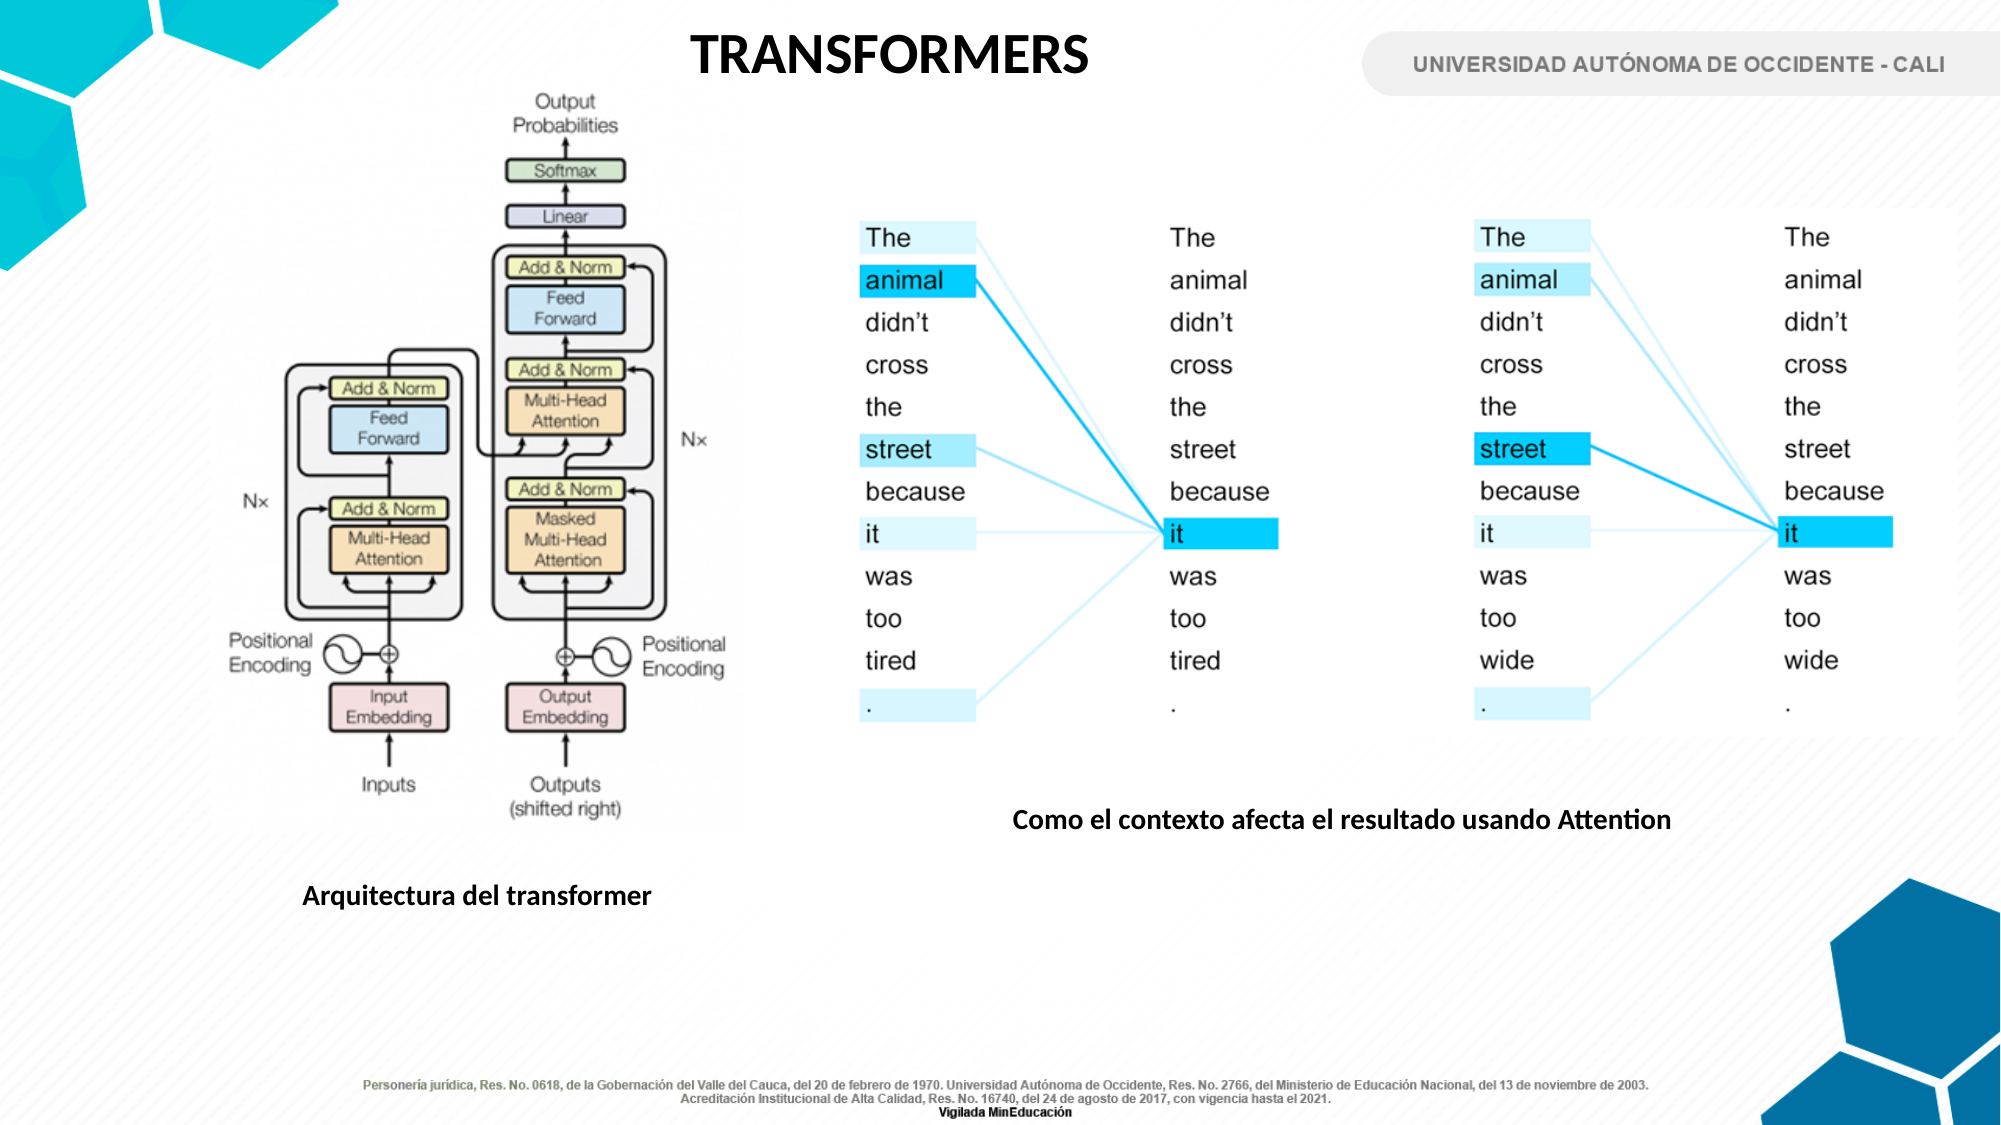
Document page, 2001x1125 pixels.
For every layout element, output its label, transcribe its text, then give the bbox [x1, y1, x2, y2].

text_box TRANSFORMERS [644, 0, 1137, 100]
picture [0, 0, 2001, 1125]
text_box Arquitectura del transformer [231, 856, 724, 927]
text_box Como el contexto afecta el resultado usando Attention [867, 780, 1818, 851]
